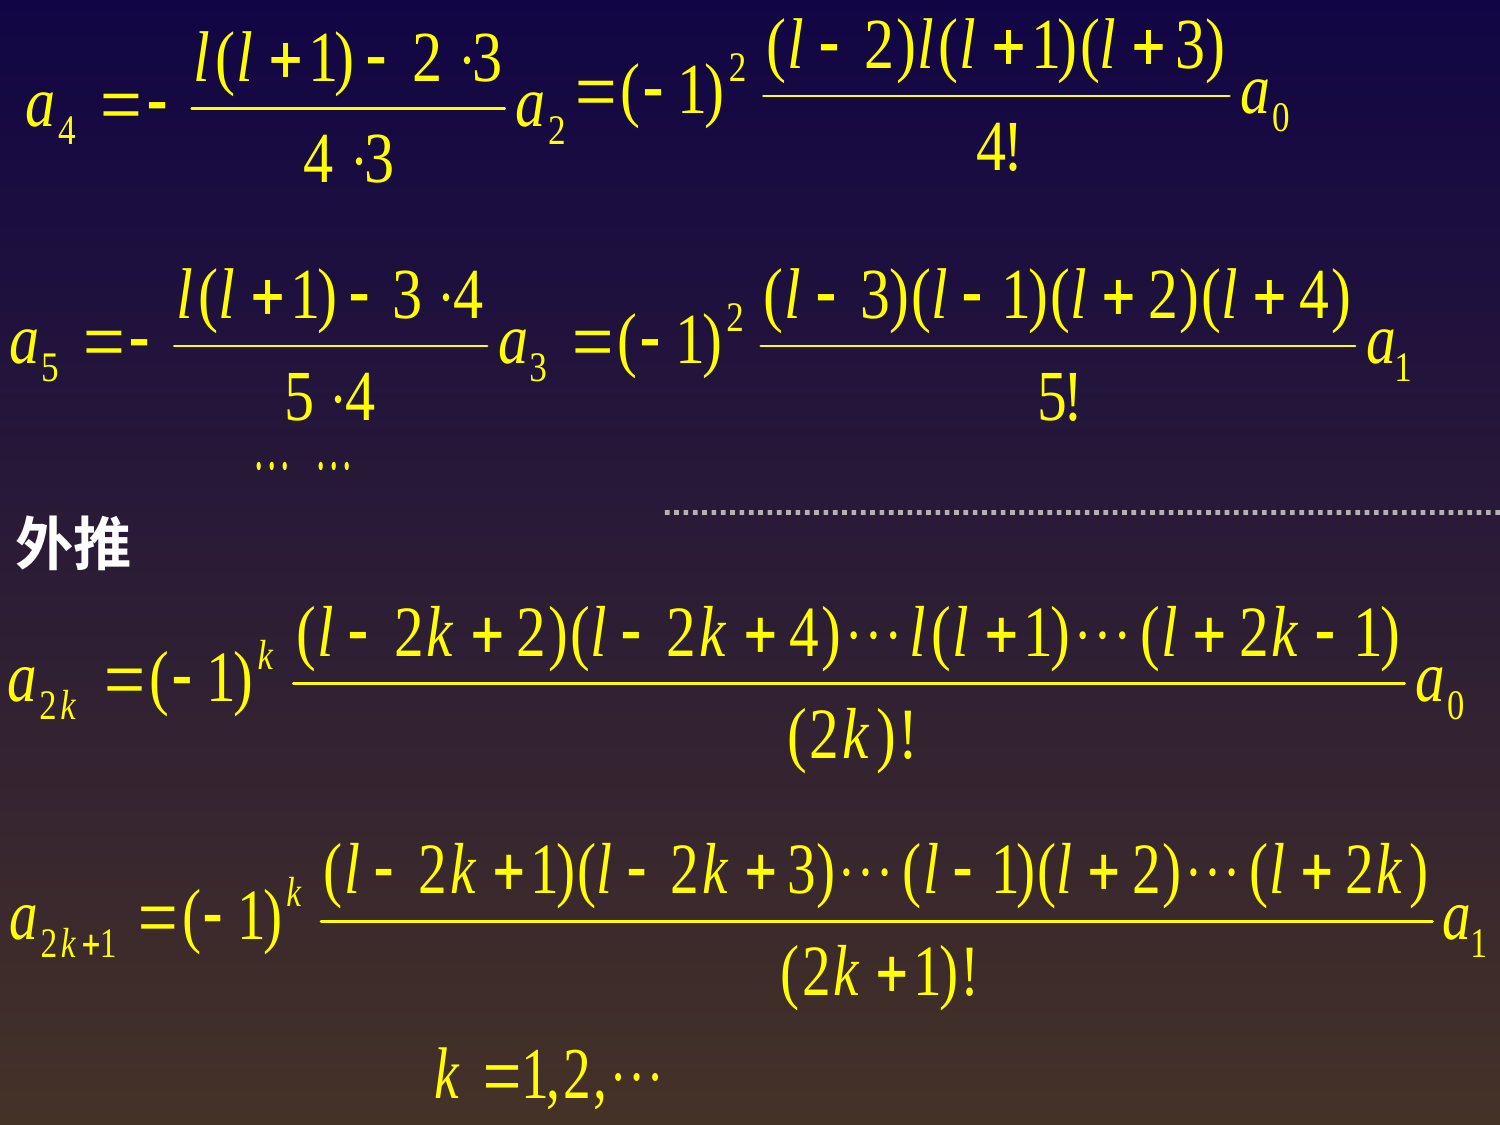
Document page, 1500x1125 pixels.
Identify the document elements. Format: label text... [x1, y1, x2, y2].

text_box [0, 249, 558, 433]
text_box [562, 0, 1299, 183]
text_box 外推 [0, 500, 148, 585]
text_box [559, 249, 1418, 433]
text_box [0, 587, 1475, 783]
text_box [0, 824, 1495, 1020]
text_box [249, 449, 381, 485]
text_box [15, 12, 574, 195]
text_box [424, 1031, 674, 1125]
